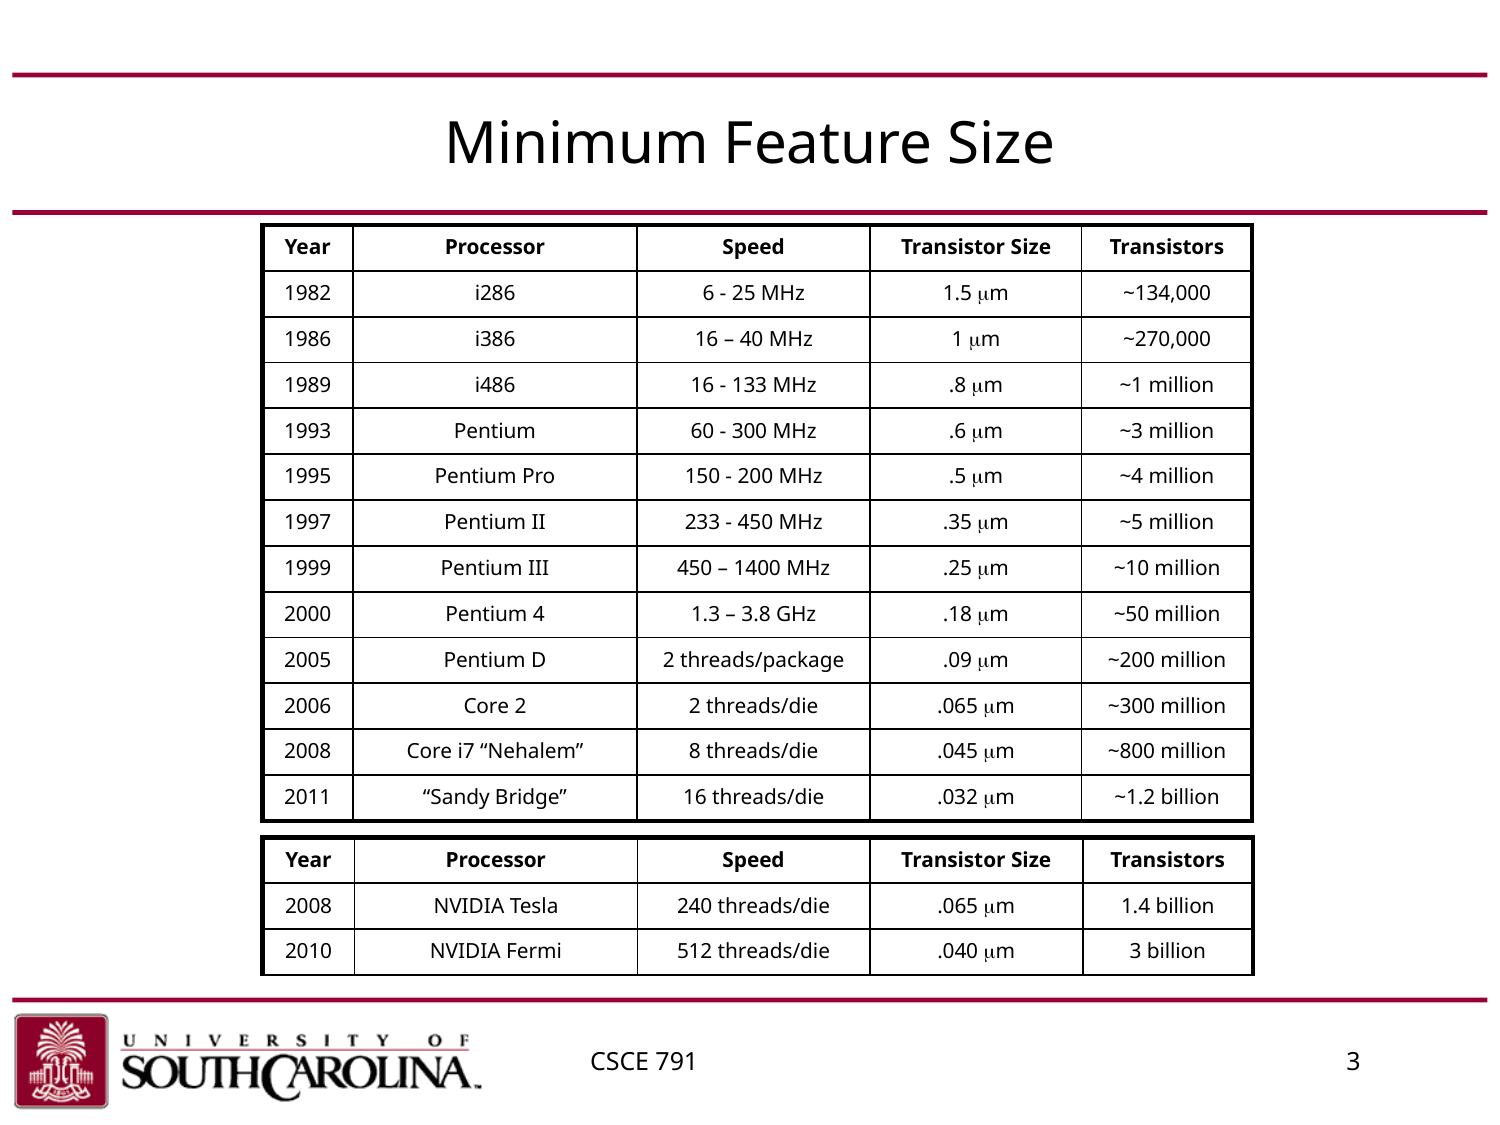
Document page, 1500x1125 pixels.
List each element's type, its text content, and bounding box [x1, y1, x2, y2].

table_cell Pentium II [354, 501, 636, 545]
table_cell Pentium [354, 409, 636, 453]
table_cell 1.5 mm [871, 272, 1081, 316]
table_cell 1997 [265, 501, 352, 545]
table_cell 2 threads/die [638, 684, 869, 728]
table_header Transistors [1084, 840, 1251, 882]
table_cell i486 [354, 363, 636, 407]
table_cell Pentium Pro [354, 455, 636, 499]
table_cell 2 threads/package [638, 638, 869, 682]
table_cell Pentium 4 [354, 593, 636, 637]
table_cell Pentium III [354, 547, 636, 591]
table_cell NVIDIA Tesla [355, 884, 637, 928]
table_cell Core 2 [354, 684, 636, 728]
table_cell 1982 [265, 272, 352, 316]
table_cell 60 - 300 MHz [638, 409, 869, 453]
table_cell ~1 million [1082, 363, 1250, 407]
table_header Speed [638, 227, 869, 270]
table_cell .065 mm [871, 684, 1081, 728]
table_cell 2008 [265, 730, 352, 774]
table_cell 6 - 25 MHz [638, 272, 869, 316]
table_cell .045 mm [871, 730, 1081, 774]
table_cell ~10 million [1082, 547, 1250, 591]
table_cell .032 mm [871, 776, 1081, 819]
table_cell 2010 [265, 930, 354, 974]
table_header Year [265, 227, 352, 270]
table_cell ~5 million [1082, 501, 1250, 545]
table_cell .065 mm [871, 884, 1082, 928]
table_cell 1.4 billion [1084, 884, 1251, 928]
table_cell .8 mm [871, 363, 1081, 407]
table_cell 2011 [265, 776, 352, 819]
table_header Processor [355, 840, 637, 882]
table_header Year [265, 840, 354, 882]
table_cell .040 mm [871, 930, 1082, 974]
table_cell .35 mm [871, 501, 1081, 545]
table_header Speed [638, 840, 869, 882]
table_cell ~200 million [1082, 638, 1250, 682]
table_cell .09 mm [871, 638, 1081, 682]
table_cell .25 mm [871, 547, 1081, 591]
table_cell 16 – 40 MHz [638, 318, 869, 362]
slide_number CSCE 791 3 [424, 1037, 1476, 1088]
table_cell ~270,000 [1082, 318, 1250, 362]
table_cell 1986 [265, 318, 352, 362]
table_header Processor [354, 227, 636, 270]
picture [12, 1012, 488, 1112]
table_cell 1 mm [871, 318, 1081, 362]
table_cell Core i7 “Nehalem” [354, 730, 636, 774]
table_cell .6 mm [871, 409, 1081, 453]
table_cell ~134,000 [1082, 272, 1250, 316]
table_cell ~3 million [1082, 409, 1250, 453]
title Minimum Feature Size [74, 74, 1426, 206]
table_cell 450 – 1400 MHz [638, 547, 869, 591]
table_cell 16 threads/die [638, 776, 869, 819]
table_cell 1989 [265, 363, 352, 407]
table_cell 2008 [265, 884, 354, 928]
table_cell 16 - 133 MHz [638, 363, 869, 407]
table_header Transistors [1082, 227, 1250, 270]
table_cell 233 - 450 MHz [638, 501, 869, 545]
table_cell 150 - 200 MHz [638, 455, 869, 499]
table_cell 2005 [265, 638, 352, 682]
table_cell 1995 [265, 455, 352, 499]
table_cell ~300 million [1082, 684, 1250, 728]
table_cell ~50 million [1082, 593, 1250, 637]
table_cell ~1.2 billion [1082, 776, 1250, 819]
table_cell 1999 [265, 547, 352, 591]
table_cell Pentium D [354, 638, 636, 682]
table_cell 2000 [265, 593, 352, 637]
table_cell 8 threads/die [638, 730, 869, 774]
table_cell 512 threads/die [638, 930, 869, 974]
table_cell 2006 [265, 684, 352, 728]
table_cell .5 mm [871, 455, 1081, 499]
table_cell 1993 [265, 409, 352, 453]
table_cell 1.3 – 3.8 GHz [638, 593, 869, 637]
table_cell “Sandy Bridge” [354, 776, 636, 819]
table_cell ~4 million [1082, 455, 1250, 499]
table_cell .18 mm [871, 593, 1081, 637]
table_cell 240 threads/die [638, 884, 869, 928]
table_cell 3 billion [1084, 930, 1251, 974]
table_cell i286 [354, 272, 636, 316]
table_cell ~800 million [1082, 730, 1250, 774]
table_header Transistor Size [871, 227, 1081, 270]
table_header Transistor Size [871, 840, 1082, 882]
table_cell i386 [354, 318, 636, 362]
table_cell NVIDIA Fermi [355, 930, 637, 974]
